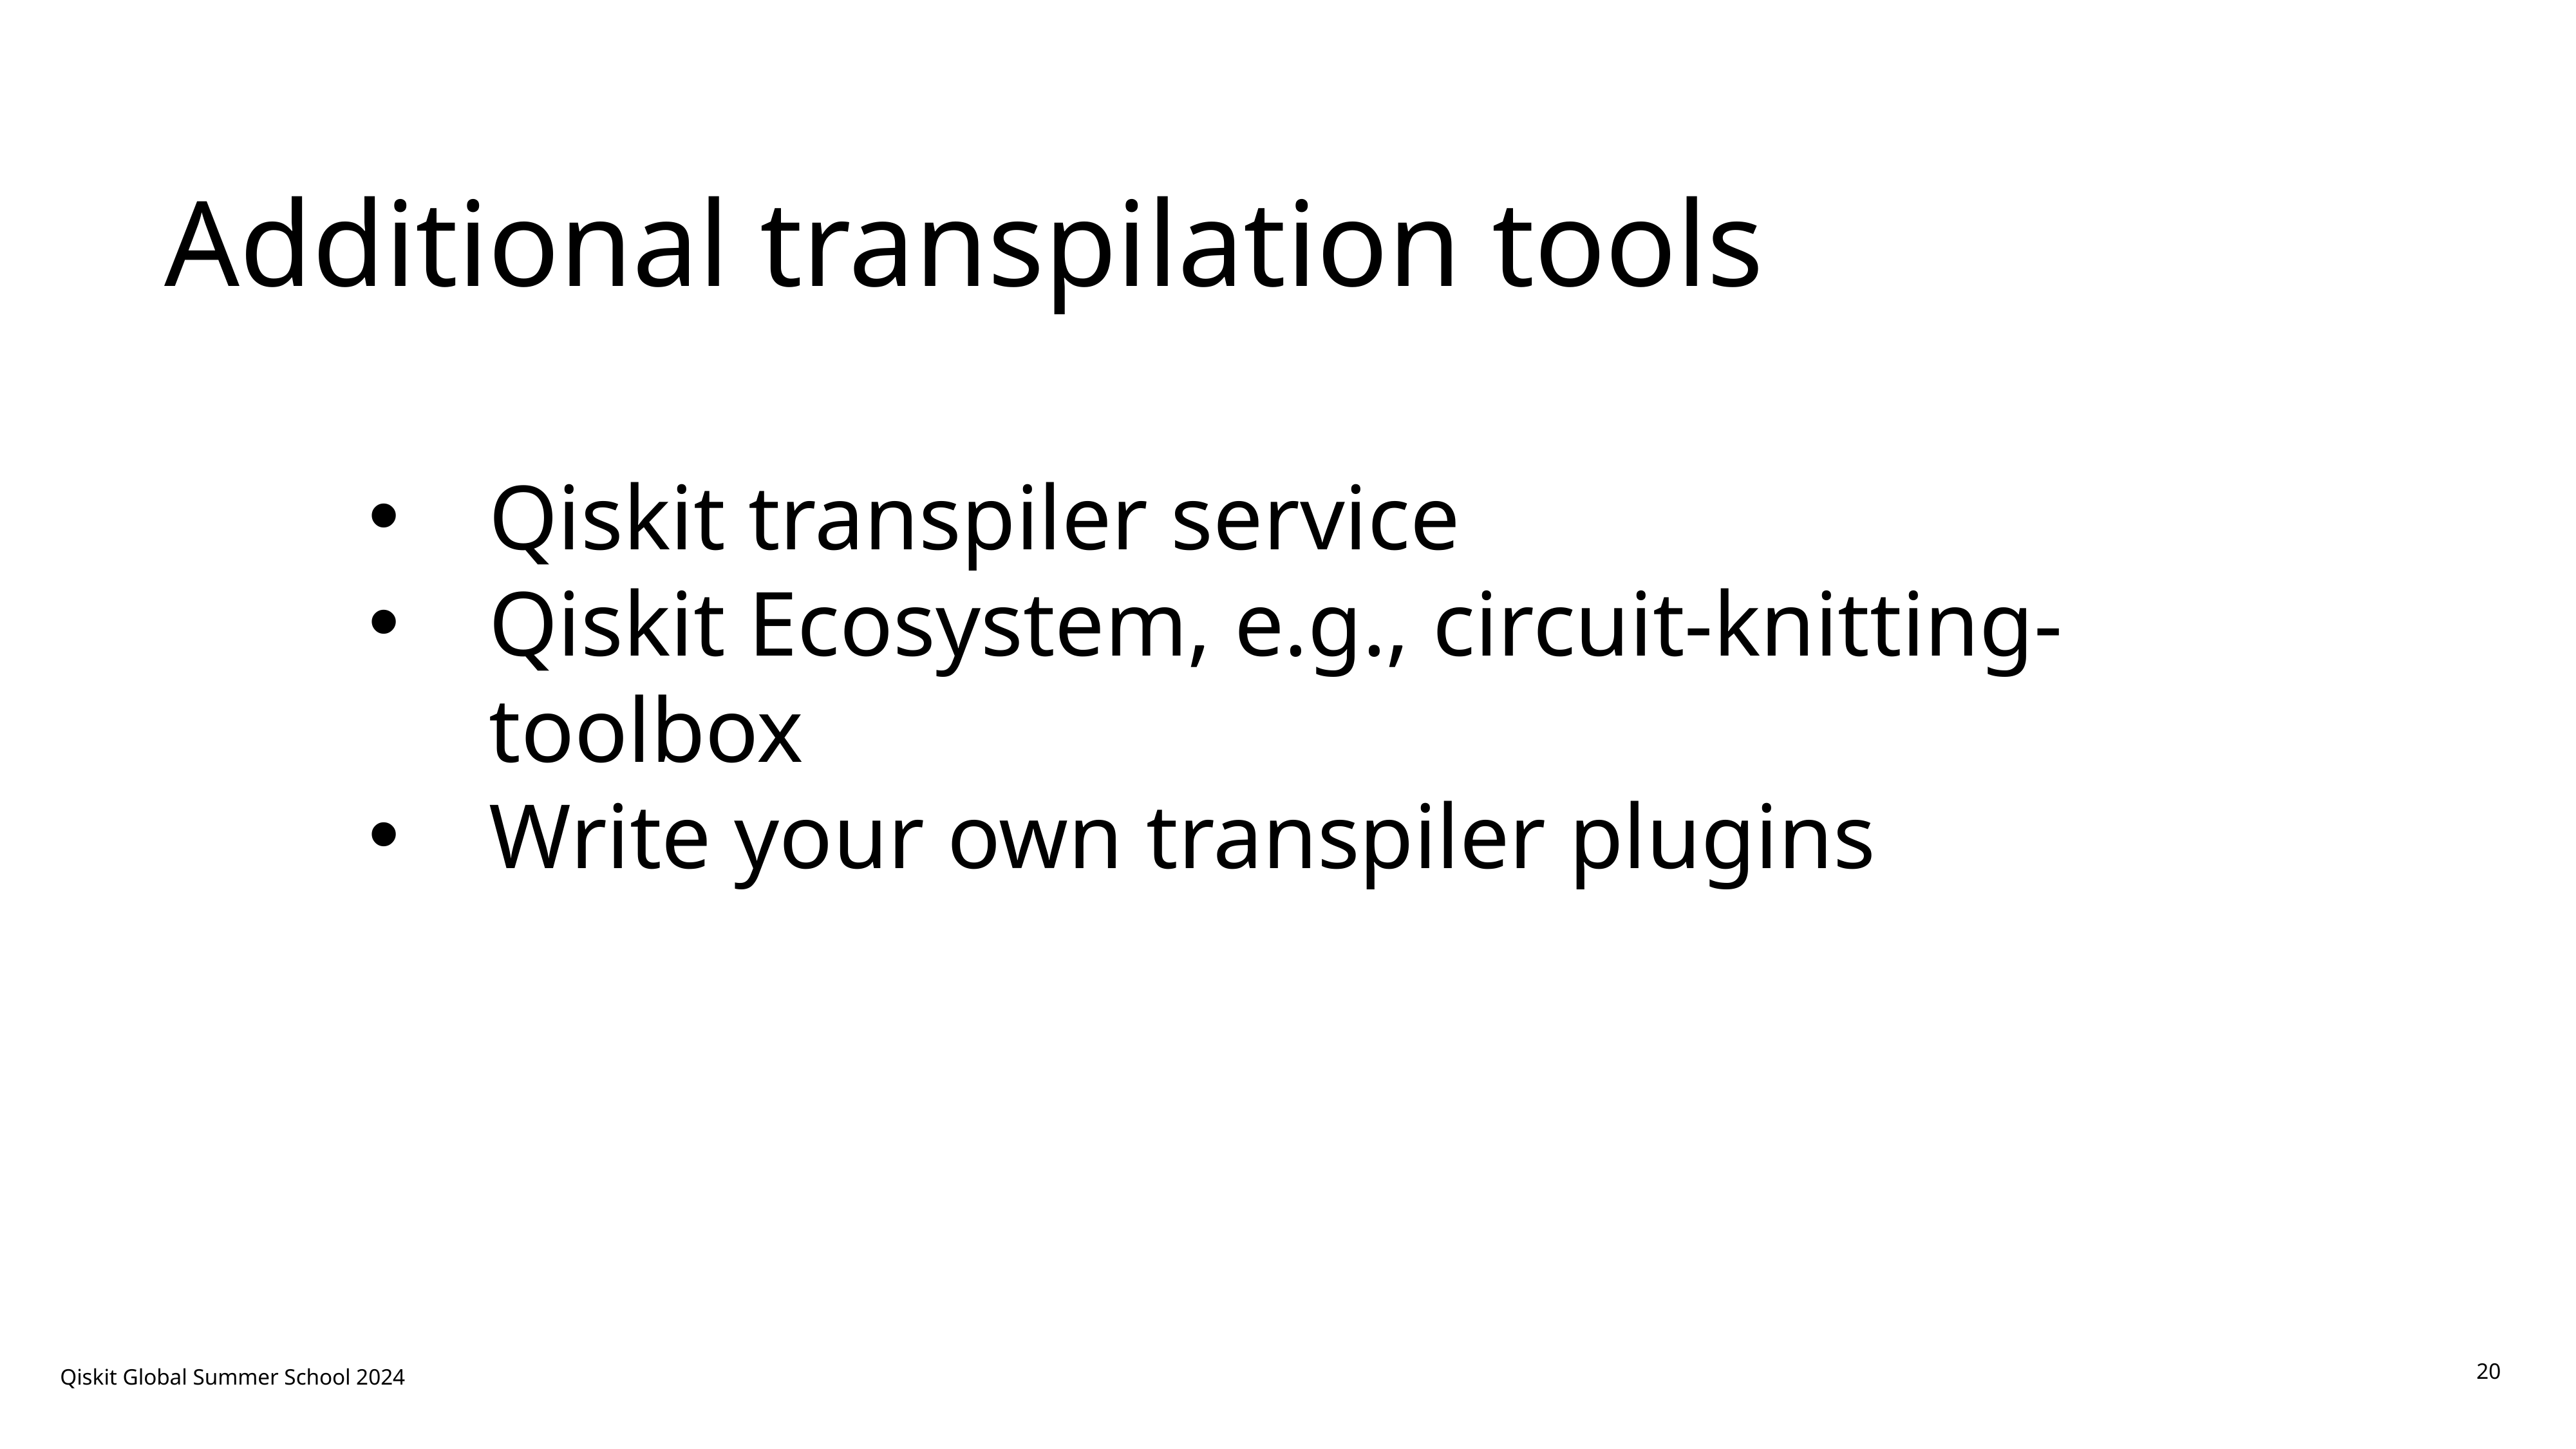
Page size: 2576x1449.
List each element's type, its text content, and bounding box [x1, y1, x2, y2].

text_box 20 [2467, 1352, 2515, 1393]
footer Qiskit Global Summer School 2024 [60, 1352, 584, 1393]
title Additional transpilation tools [164, 153, 1869, 373]
text_box Qiskit transpiler service Qiskit Ecosystem, e.g., circuit-knitting-toolbox Write your own transpiler plugins [368, 355, 2152, 1261]
